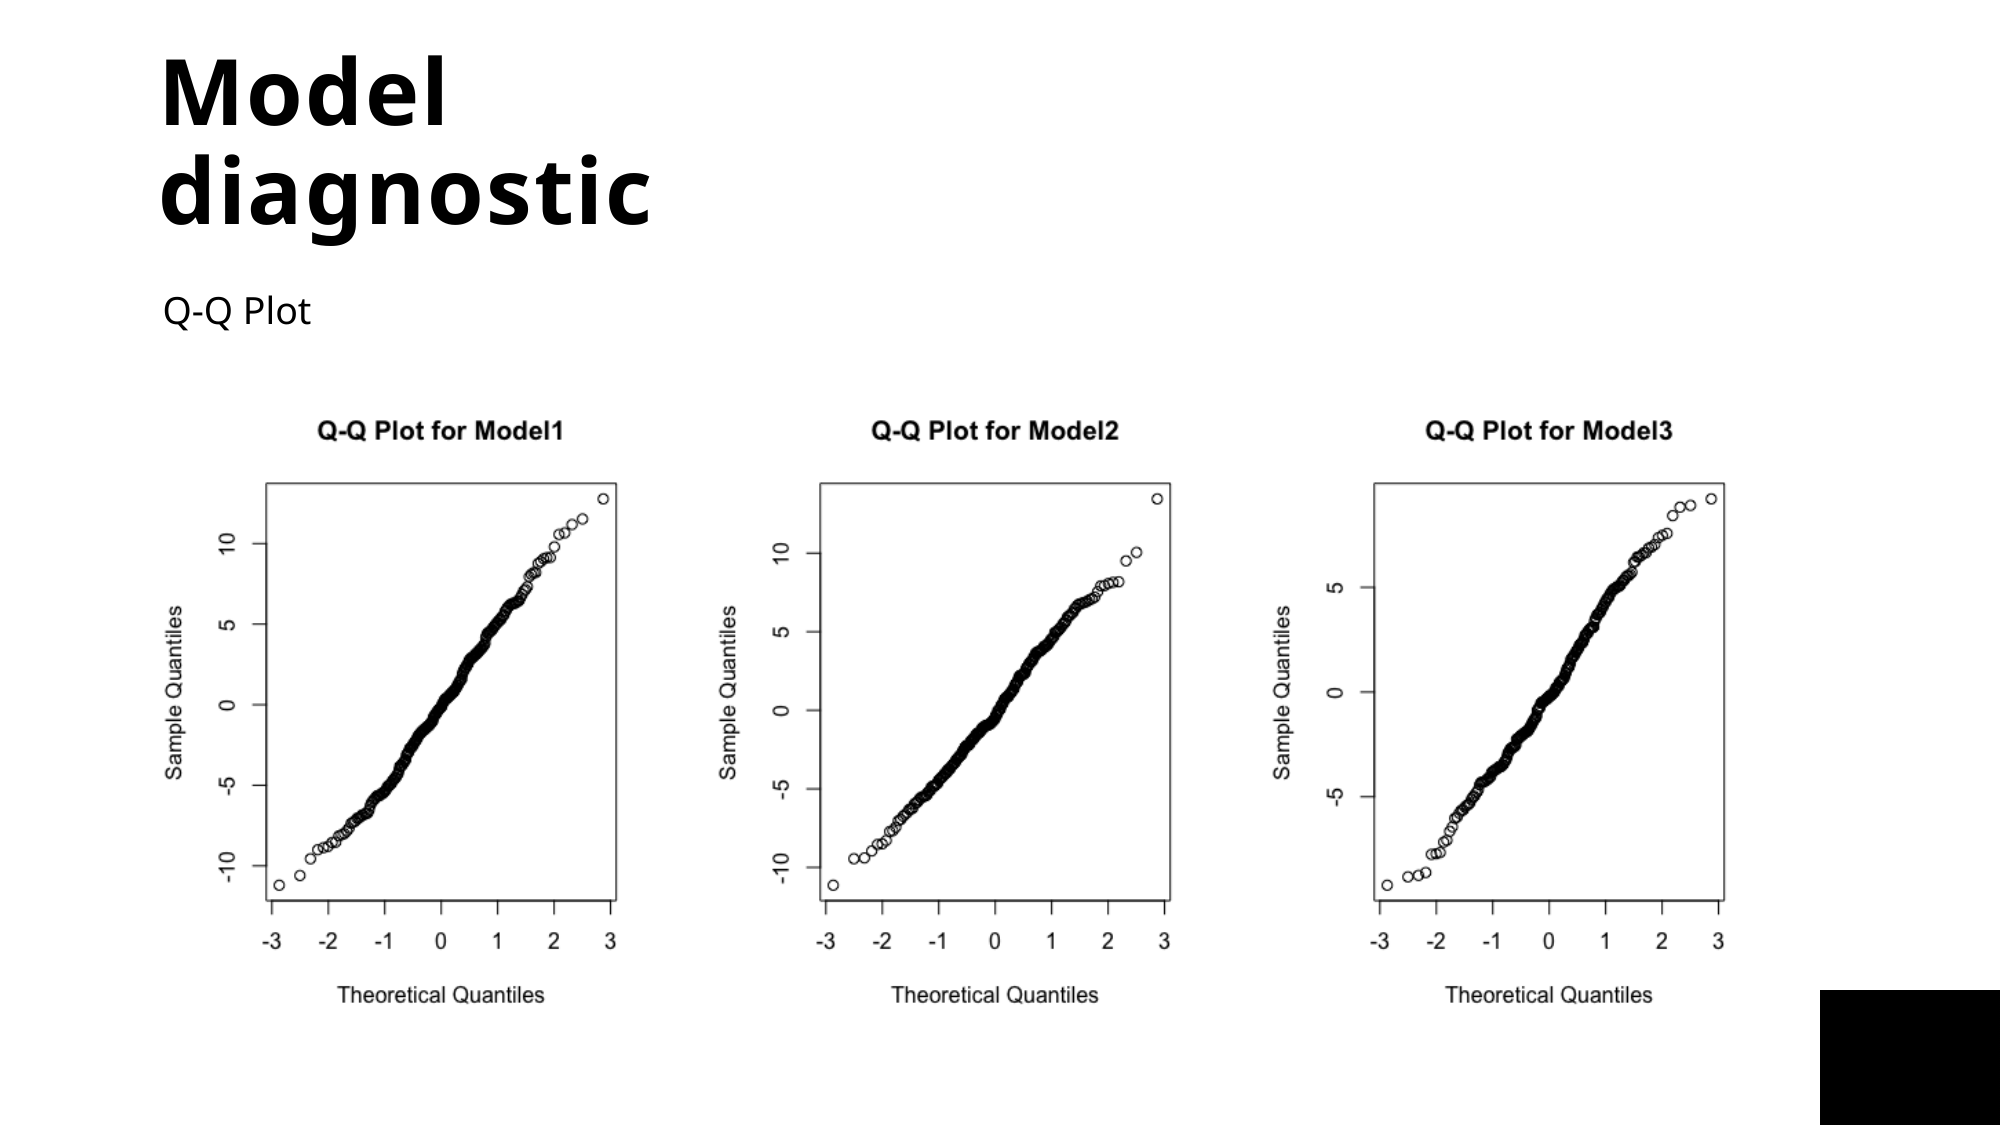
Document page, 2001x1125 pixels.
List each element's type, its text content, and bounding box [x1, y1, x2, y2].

picture [712, 375, 1226, 1036]
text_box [1820, 990, 2000, 1125]
title Model diagnostic [158, 144, 969, 245]
picture [158, 375, 672, 1036]
picture [1266, 375, 1780, 1036]
text_box Q-Q Plot [147, 279, 327, 340]
